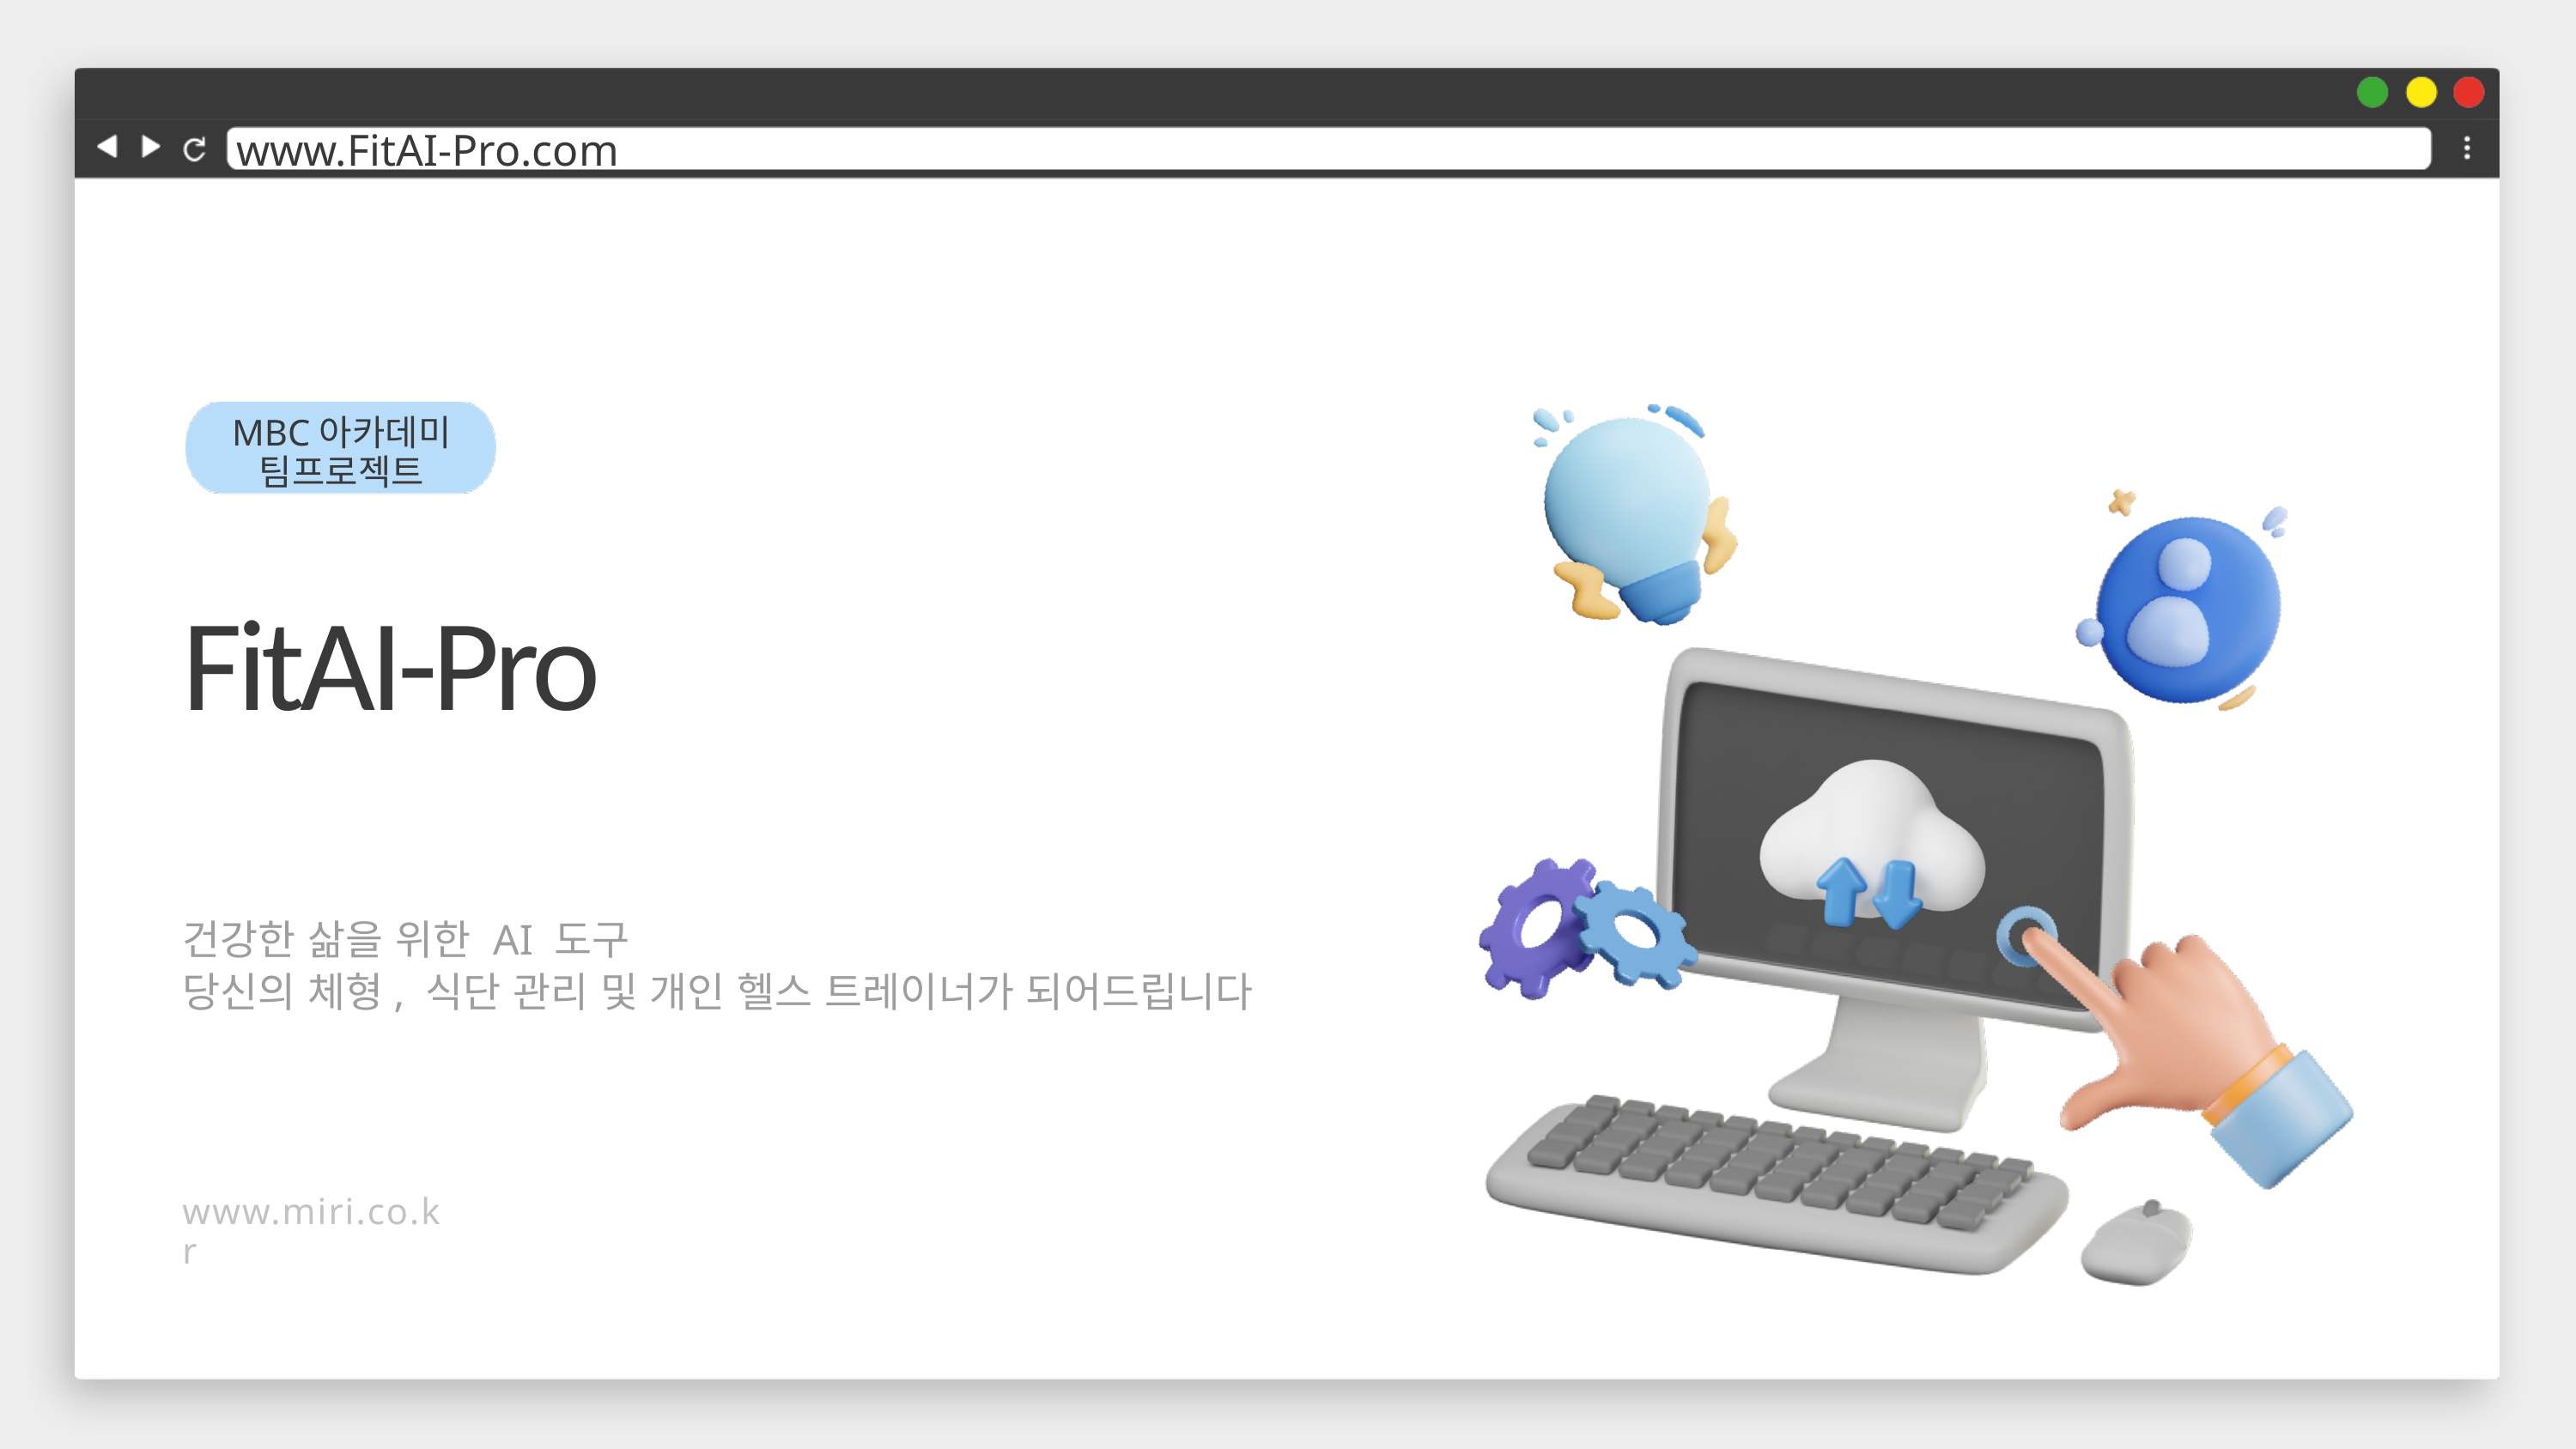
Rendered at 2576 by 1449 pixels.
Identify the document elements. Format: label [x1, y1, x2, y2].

picture [75, 67, 2500, 1404]
